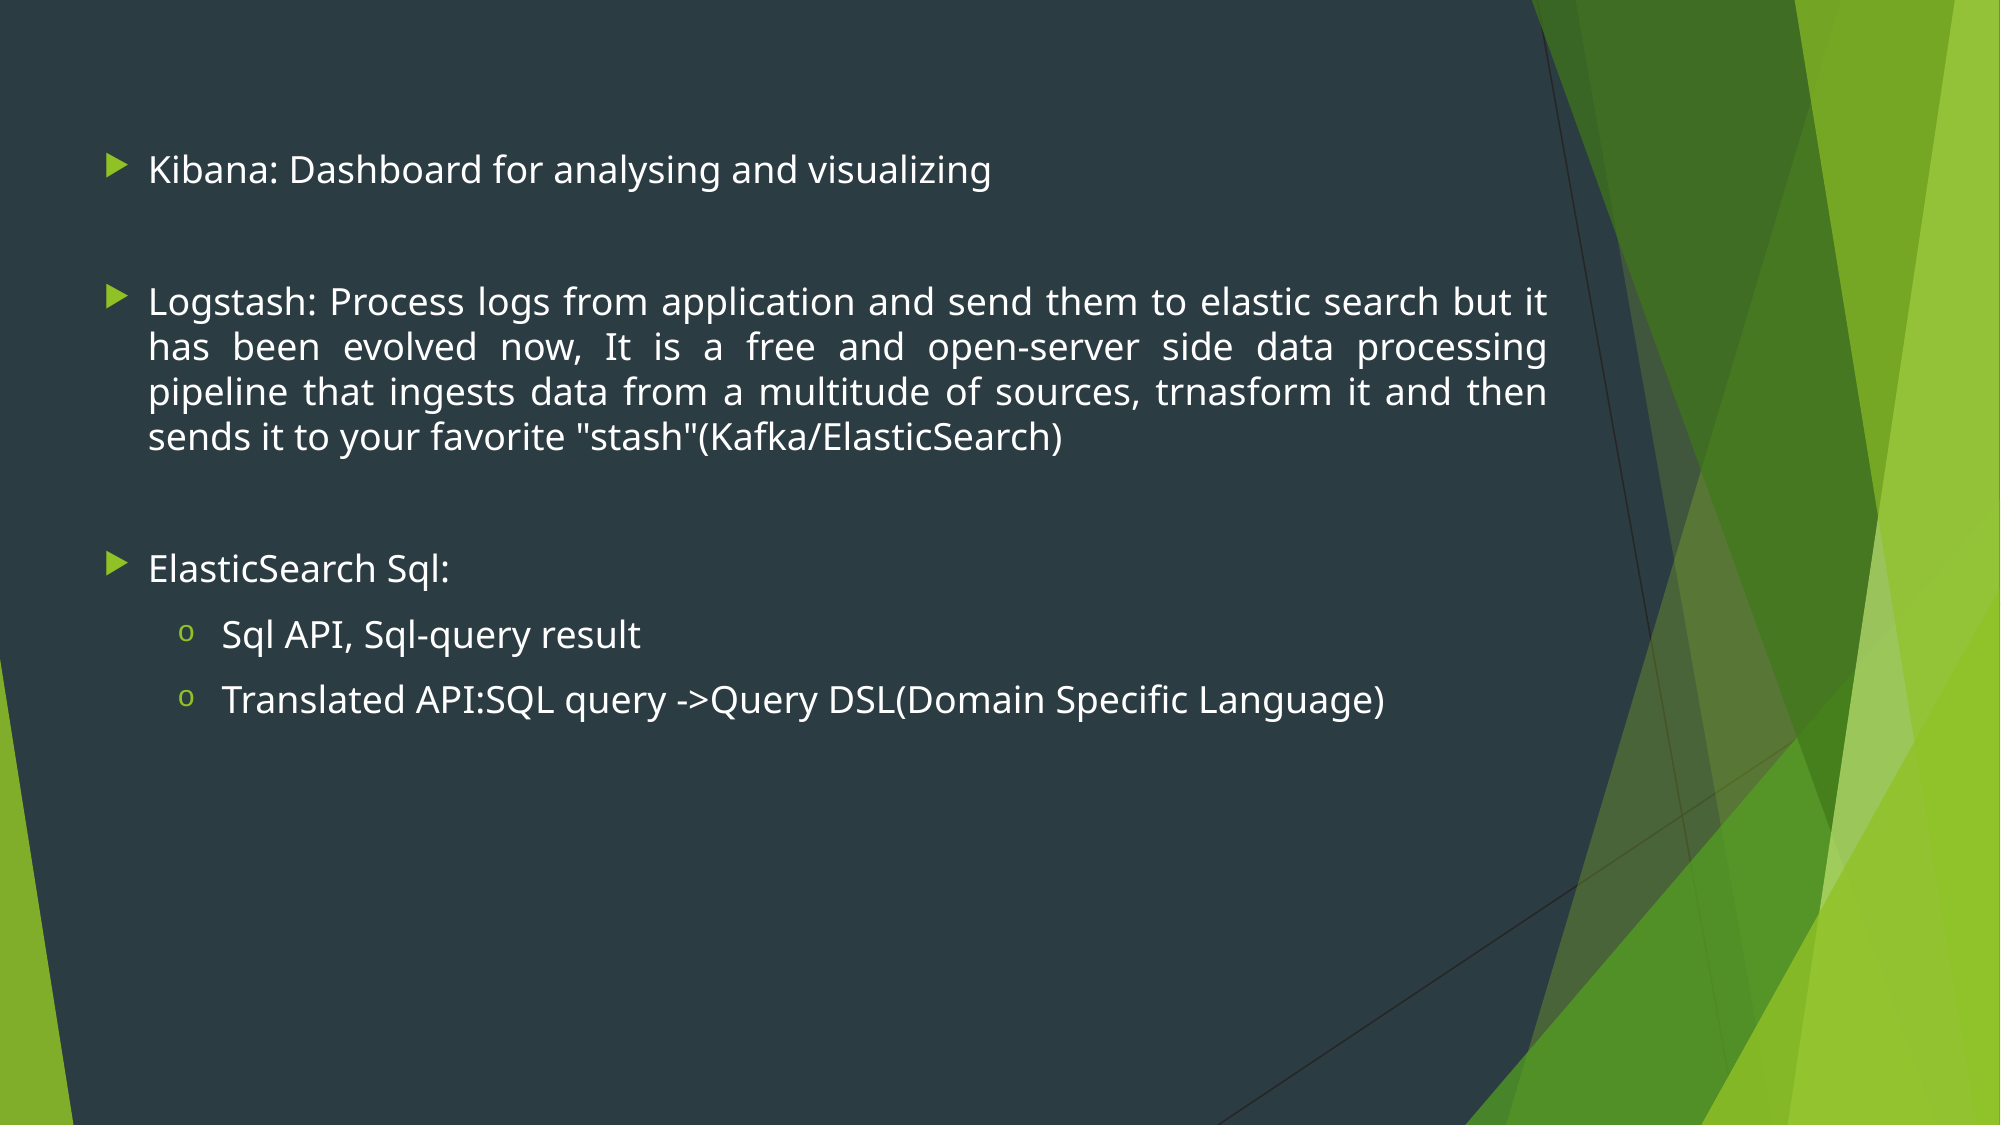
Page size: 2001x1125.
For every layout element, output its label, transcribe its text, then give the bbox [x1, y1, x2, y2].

list Kibana: Dashboard for analysing and visualizing Logstash: Process logs from application and send them to elastic search but it has been evolved now, It is a free and open-server side data processing pipeline that ingests data from a multitude of sources, trnasform it and then sends it to your favorite "stash"(Kafka/ElasticSearch) ElasticSearch Sql: Sql API, Sql-query result Translated API:SQL query ->Query DSL(Domain Specific Language) [88, 138, 1565, 1035]
